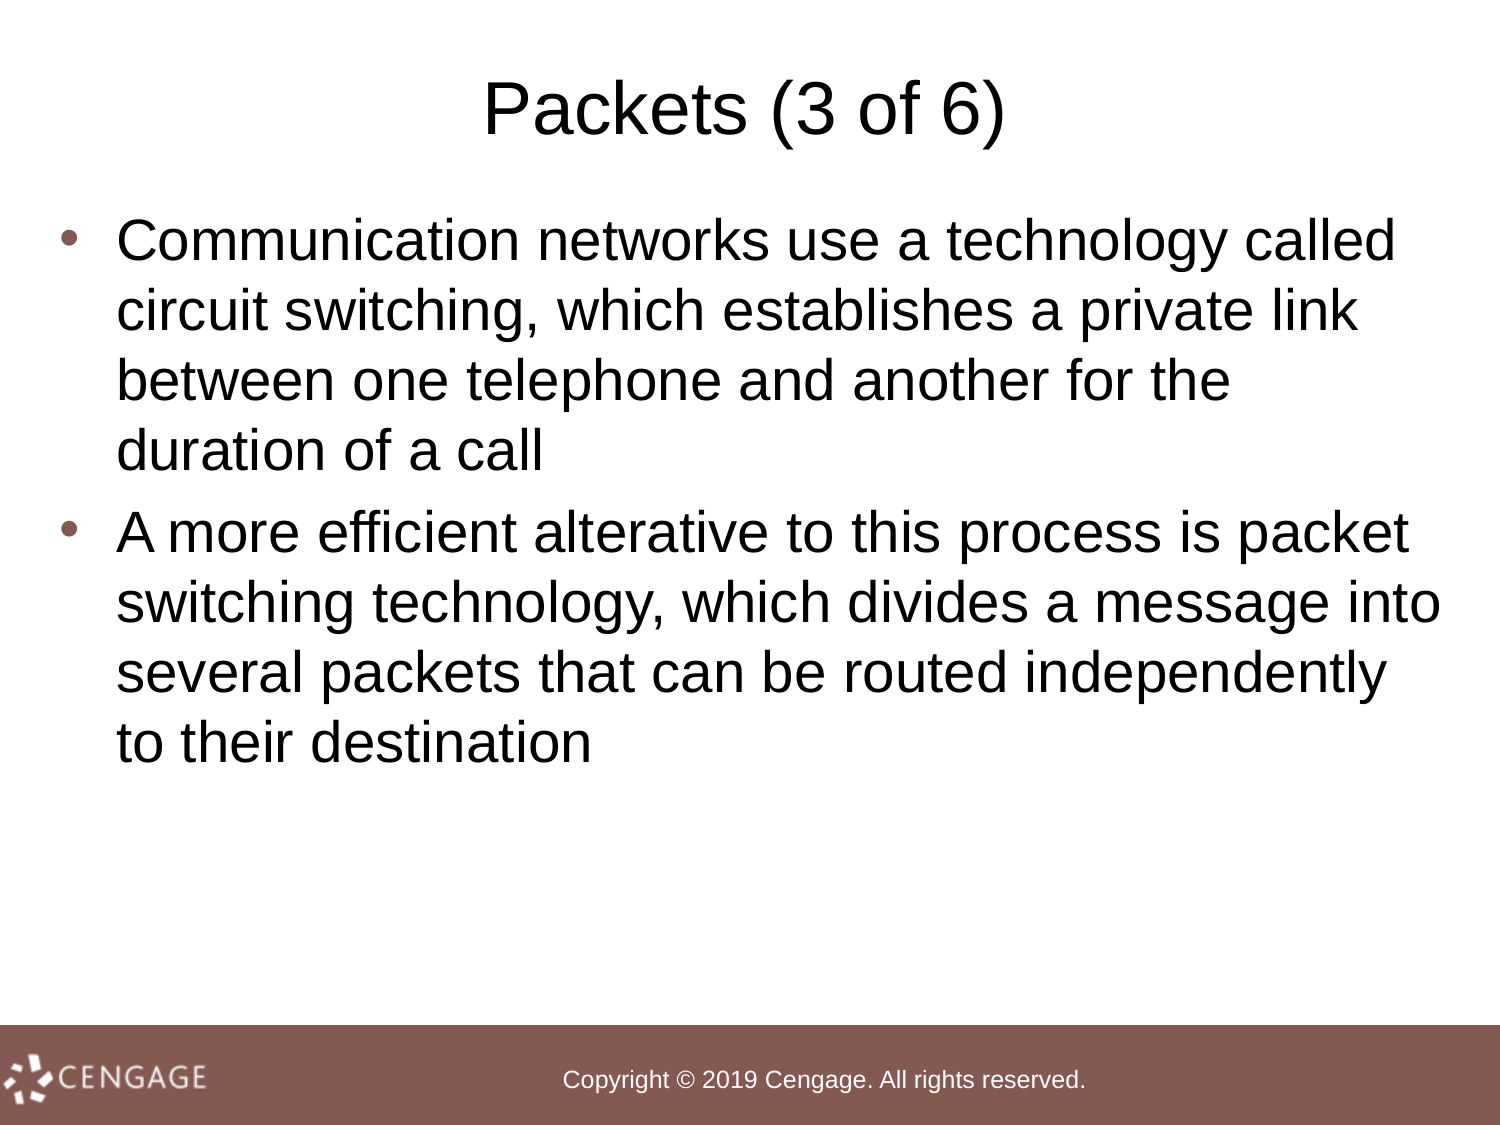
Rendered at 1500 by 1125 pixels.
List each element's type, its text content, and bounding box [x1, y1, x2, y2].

picture [0, 1051, 211, 1106]
title Packets (3 of 6) [86, 24, 1405, 185]
list Communication networks use a technology called circuit switching, which establishes a private link between one telephone and another for the duration of a call A more efficient alterative to this process is packet switching technology, which divides a message into several packets that can be routed independently to their destination [44, 194, 1466, 1008]
